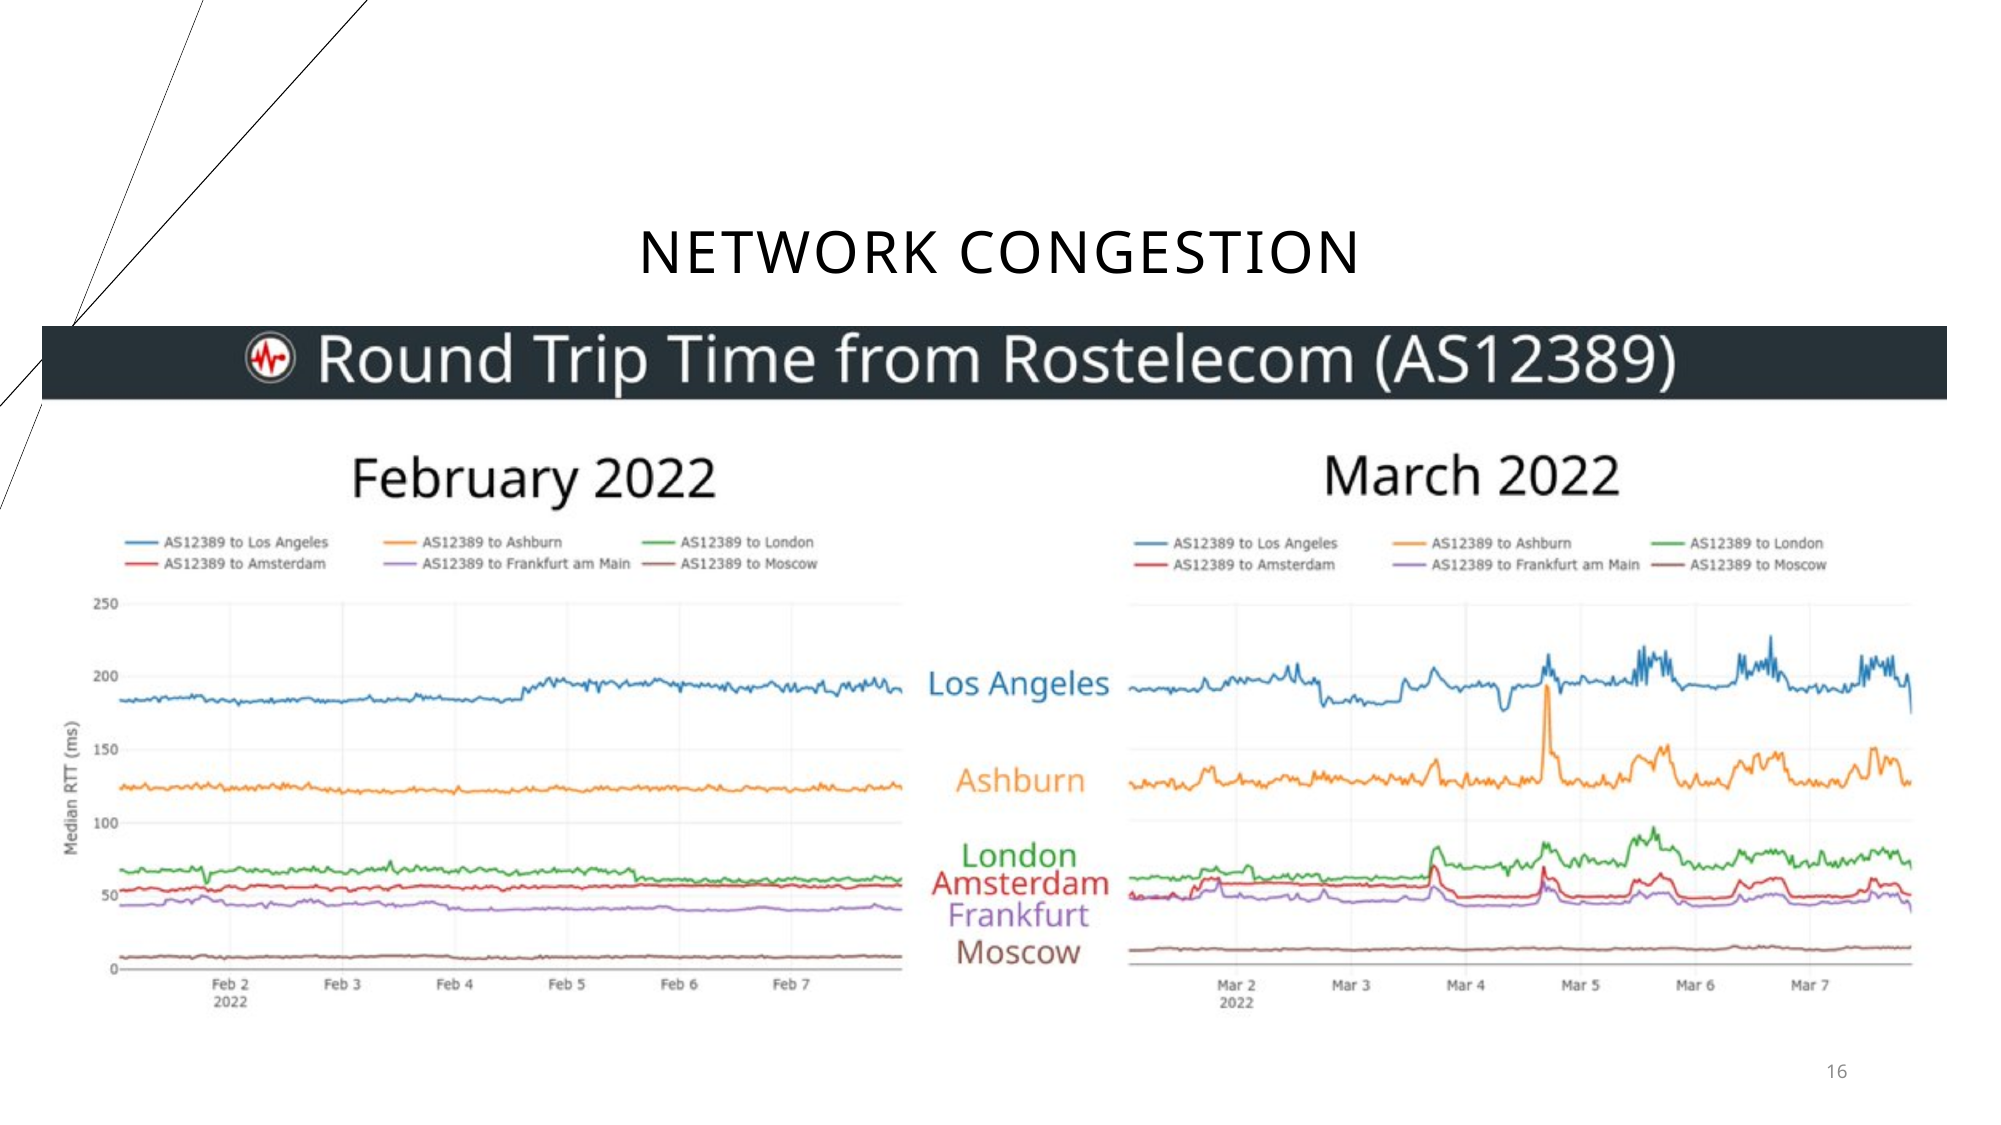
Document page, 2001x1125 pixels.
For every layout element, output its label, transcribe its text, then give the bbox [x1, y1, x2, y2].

picture [42, 326, 1947, 1043]
slide_number 16 [1412, 1043, 1863, 1103]
title Network congestion [309, 146, 1691, 326]
